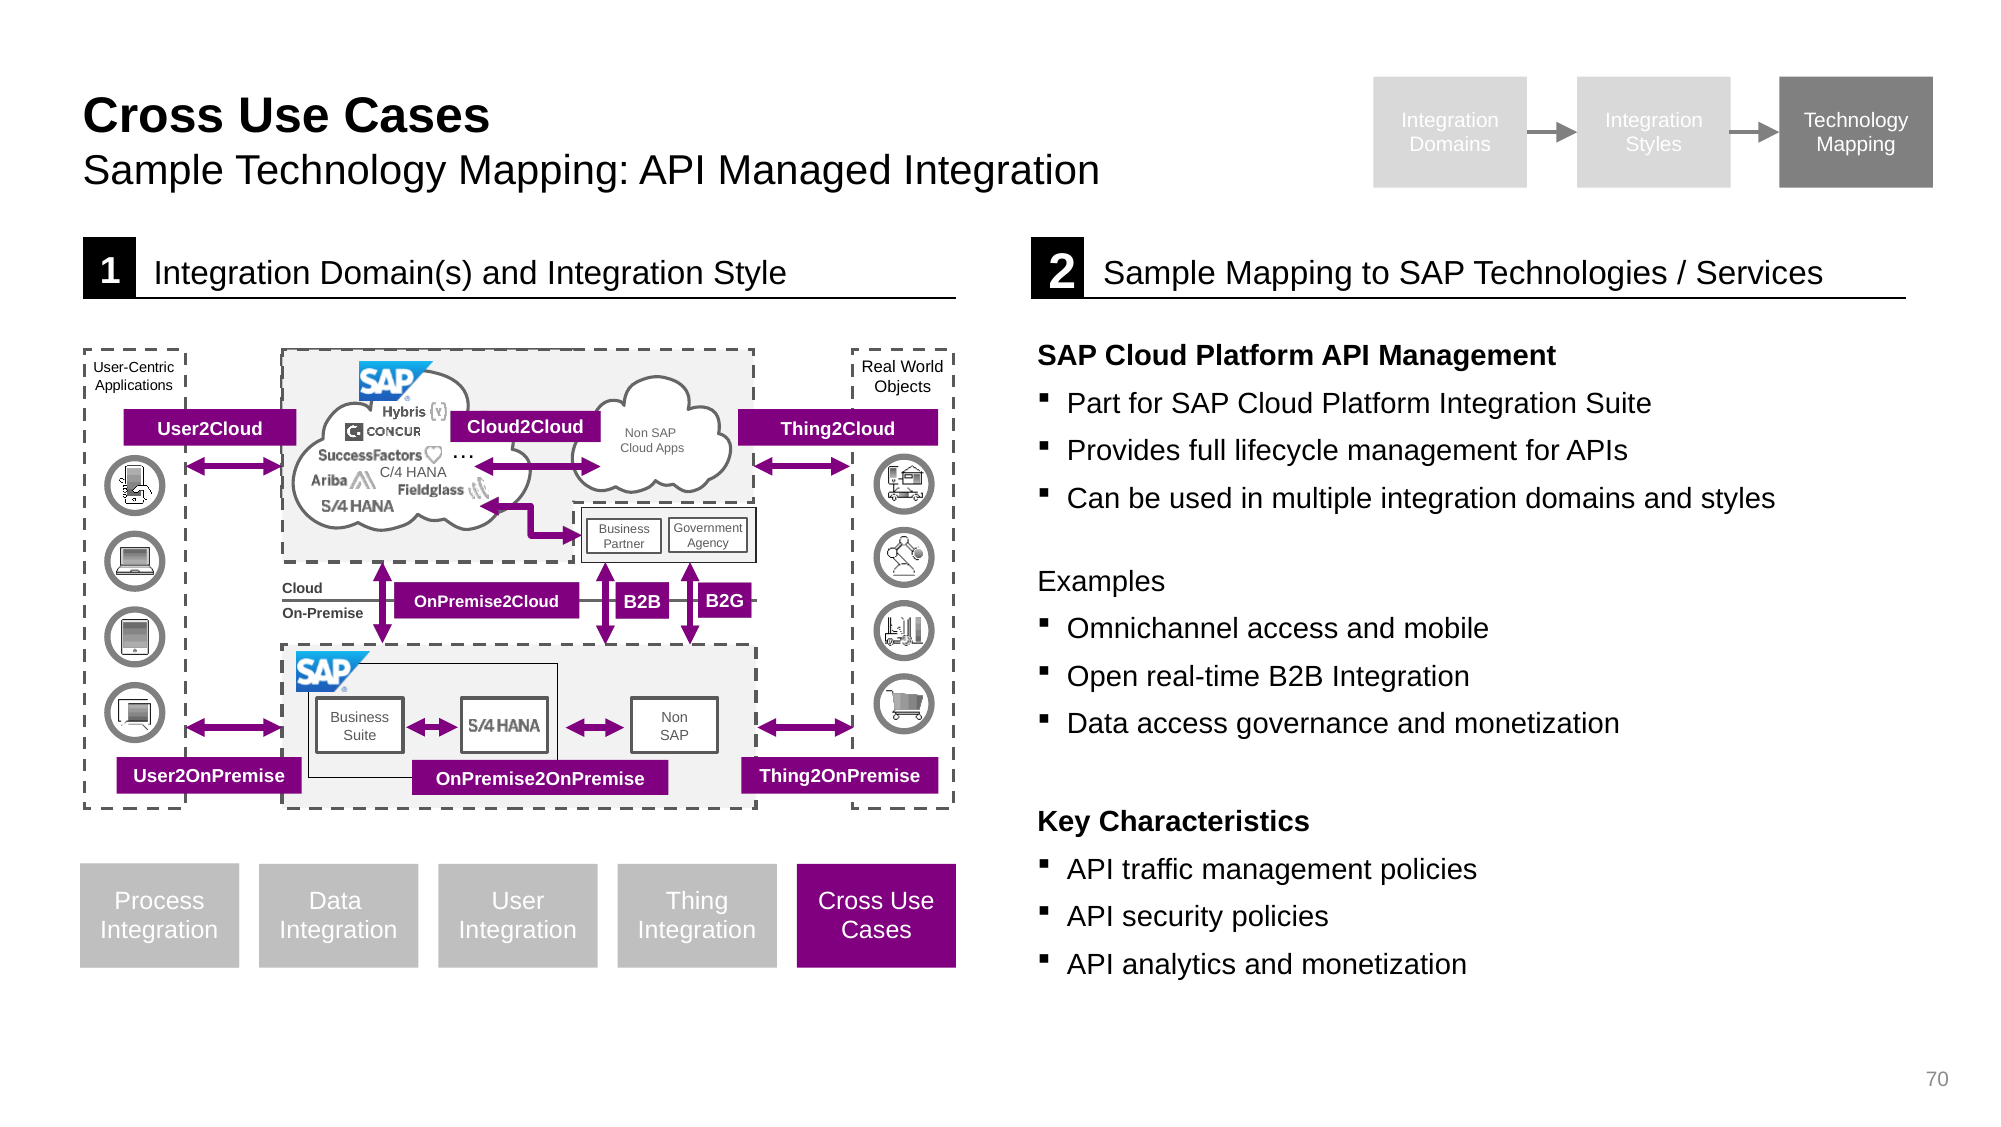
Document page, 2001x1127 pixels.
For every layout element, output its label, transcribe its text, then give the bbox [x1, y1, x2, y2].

text_box SAP Cloud Platform API Management Part for SAP Cloud Platform Integration Suite Provides full lifecycle management for APIs Can be used in multiple integration domains and styles Examples Omnichannel access and mobile Open real-time B2B Integration Data access governance and monetization Key Characteristics API traffic management policies API security policies API analytics and monetization [1037, 336, 1940, 1111]
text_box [83, 239, 957, 299]
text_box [1373, 76, 1934, 188]
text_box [1032, 239, 1906, 299]
slide_number 70 [1940, 1047, 1969, 1108]
text_box Cross Use Cases Sample Technology Mapping: API Managed Integration [82, 82, 1370, 193]
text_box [79, 349, 957, 969]
